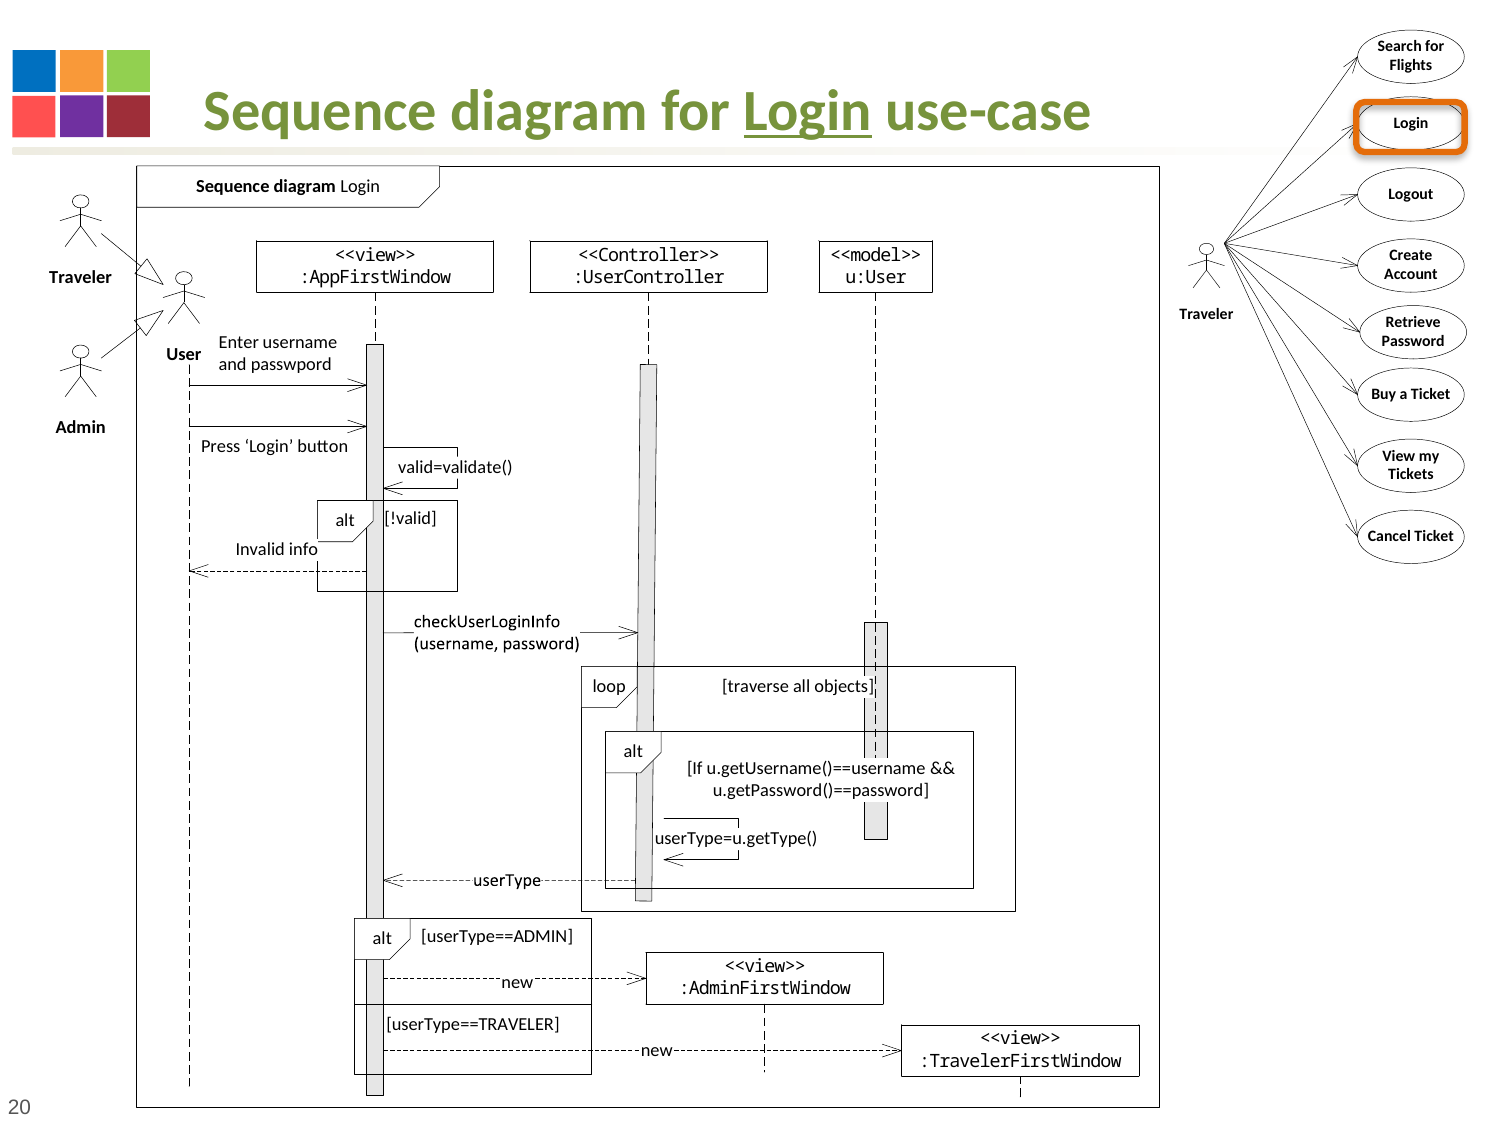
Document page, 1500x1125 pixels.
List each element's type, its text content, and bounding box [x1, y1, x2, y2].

picture [37, 162, 1163, 1111]
title Sequence diagram for Login use-case [188, 24, 1468, 150]
picture [1168, 26, 1470, 567]
